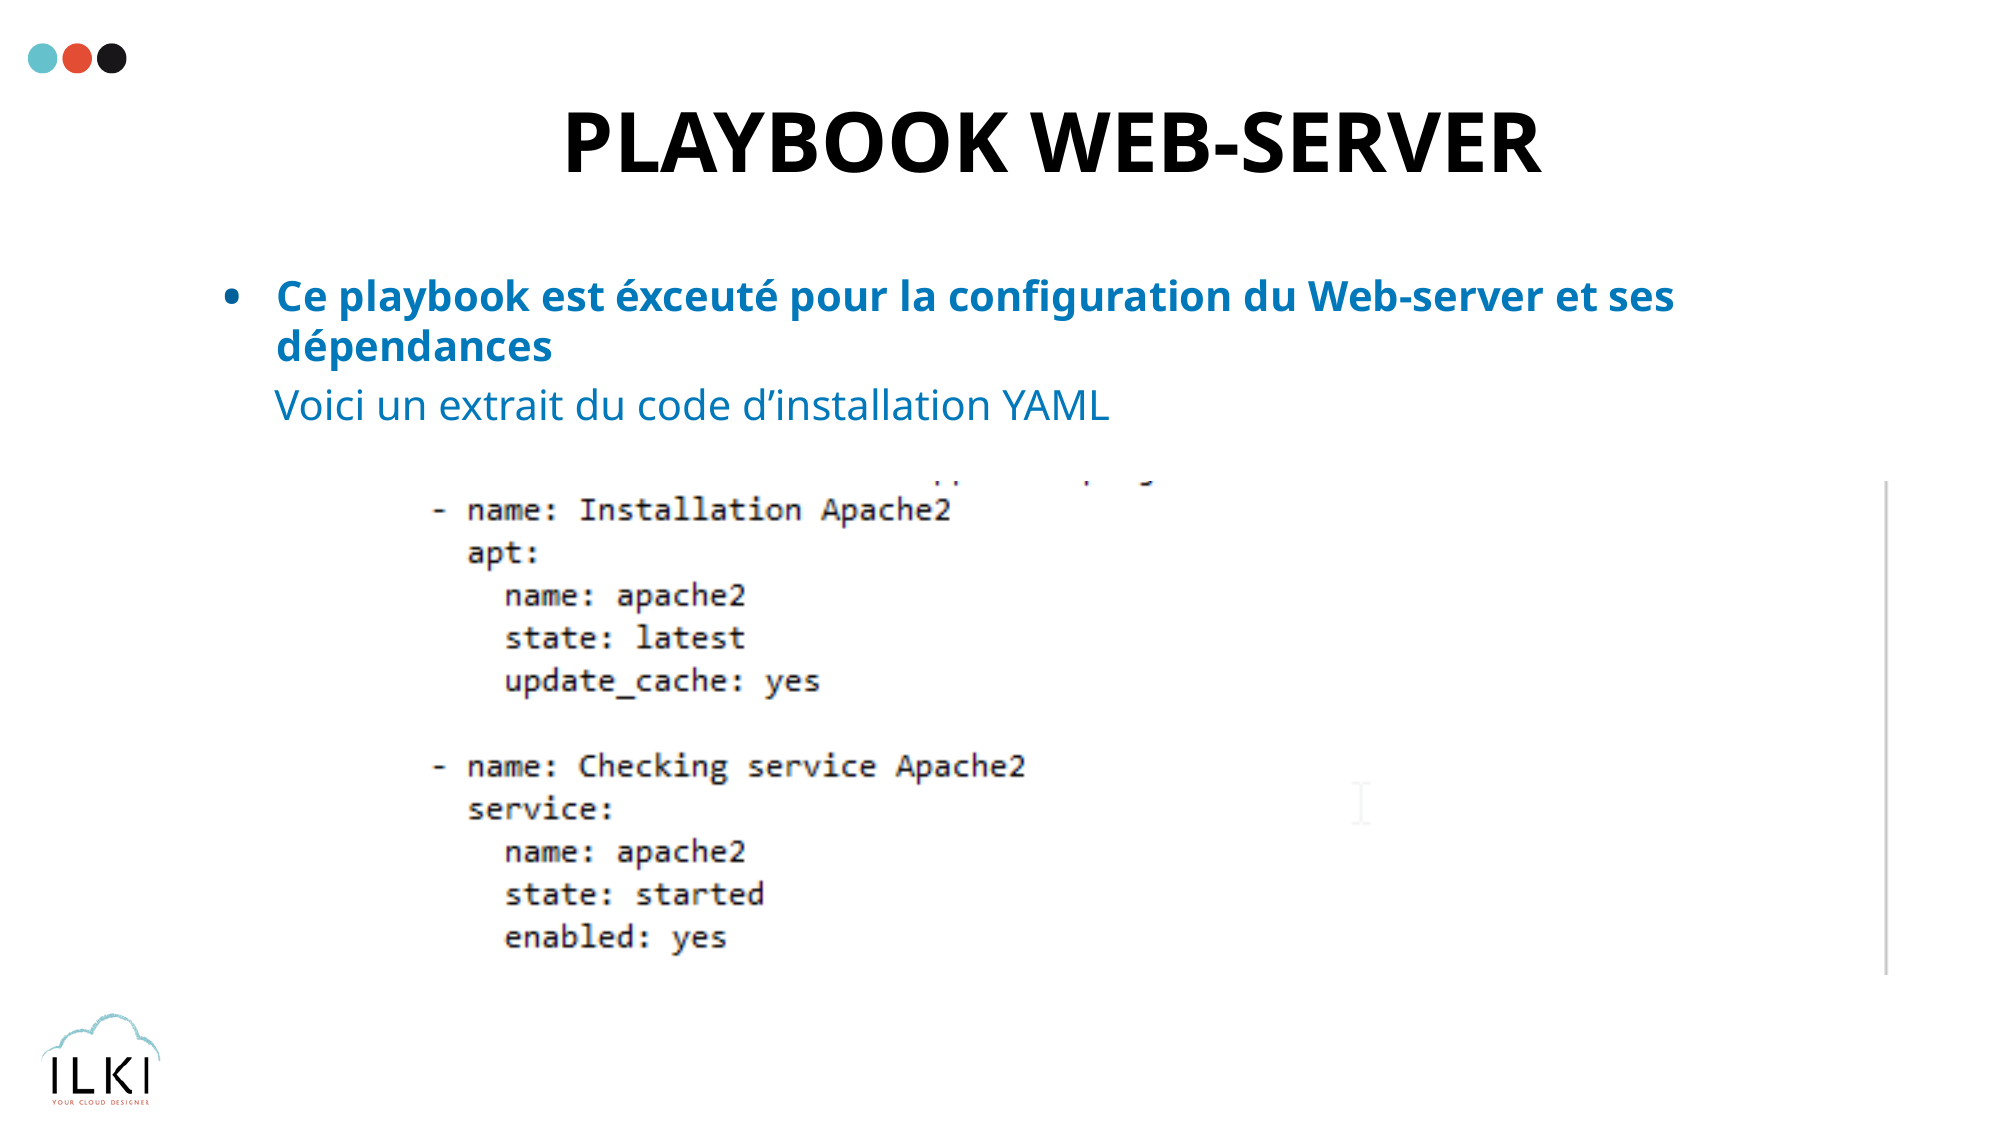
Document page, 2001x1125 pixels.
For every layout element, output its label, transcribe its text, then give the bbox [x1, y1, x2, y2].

picture [6, 991, 194, 1125]
title Playbook web-server [205, 45, 1900, 233]
picture [23, 35, 132, 82]
picture [393, 481, 1891, 975]
list Ce playbook est éxceuté pour la configuration du Web-server et ses dépendances Voici un extrait du code d’installation YAML [205, 262, 1900, 1005]
